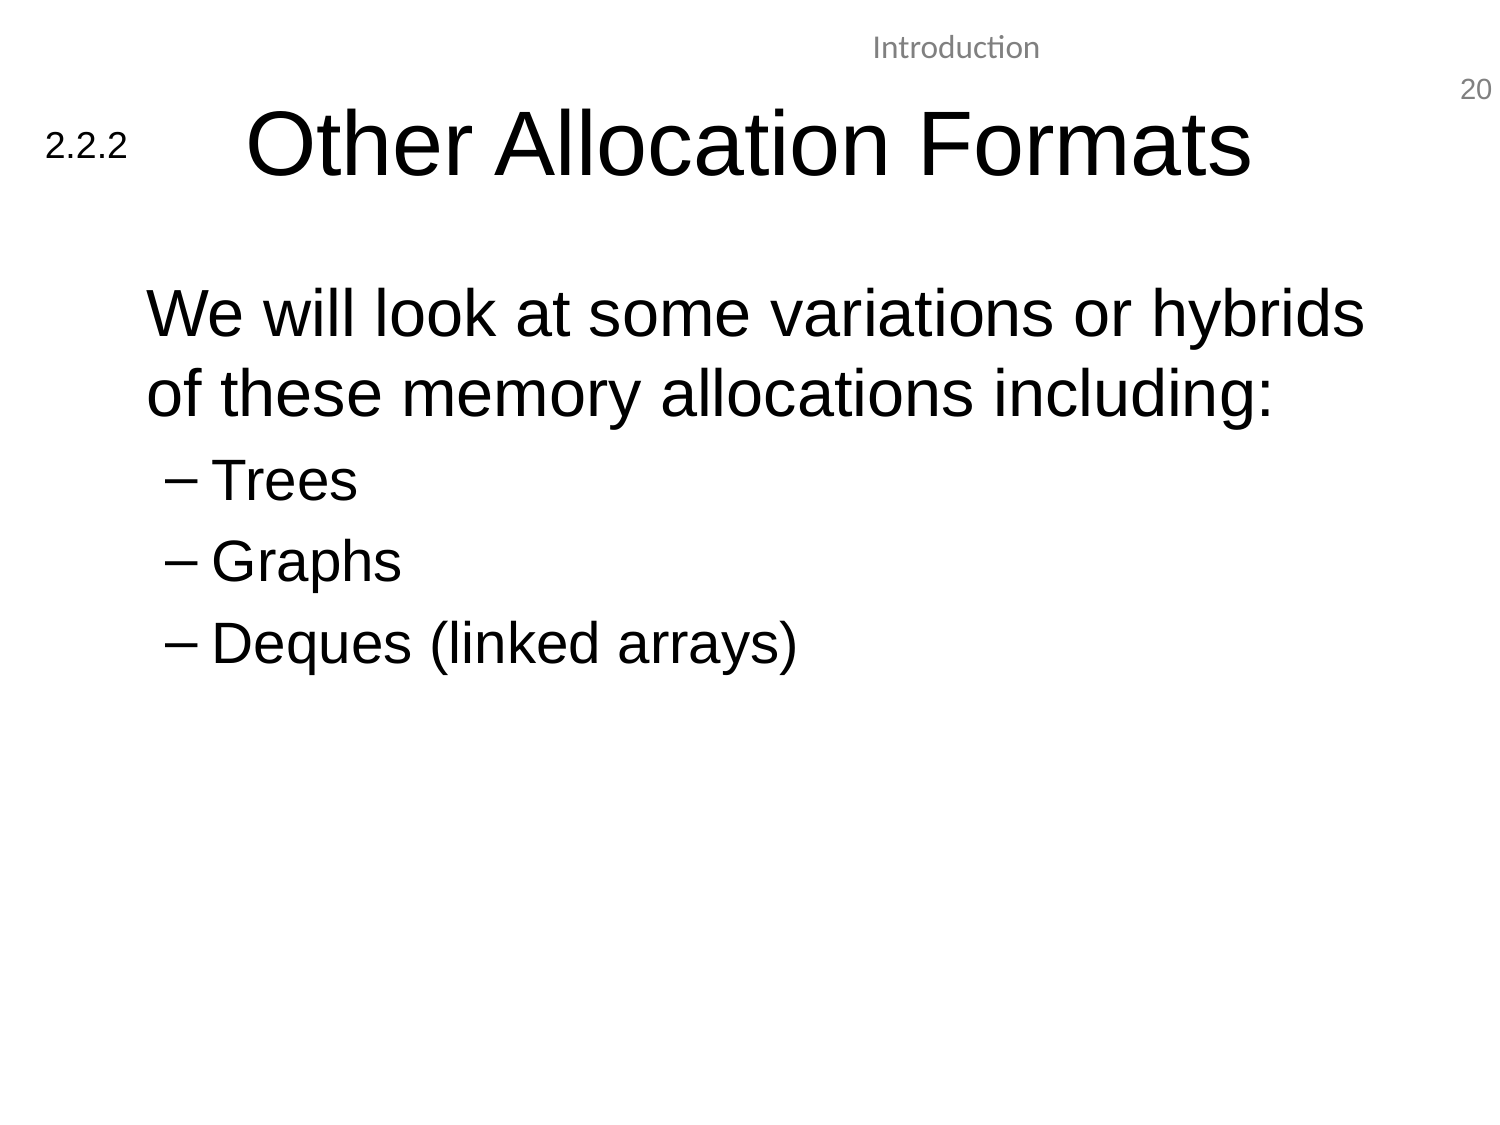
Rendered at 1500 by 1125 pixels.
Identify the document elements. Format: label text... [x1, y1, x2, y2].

title Other Allocation Formats [75, 45, 1425, 233]
list We will look at some variations or hybrids of these memory allocations including: Trees Graphs Deques (linked arrays) [75, 262, 1425, 1005]
text_box 2.2.2 [30, 113, 144, 174]
